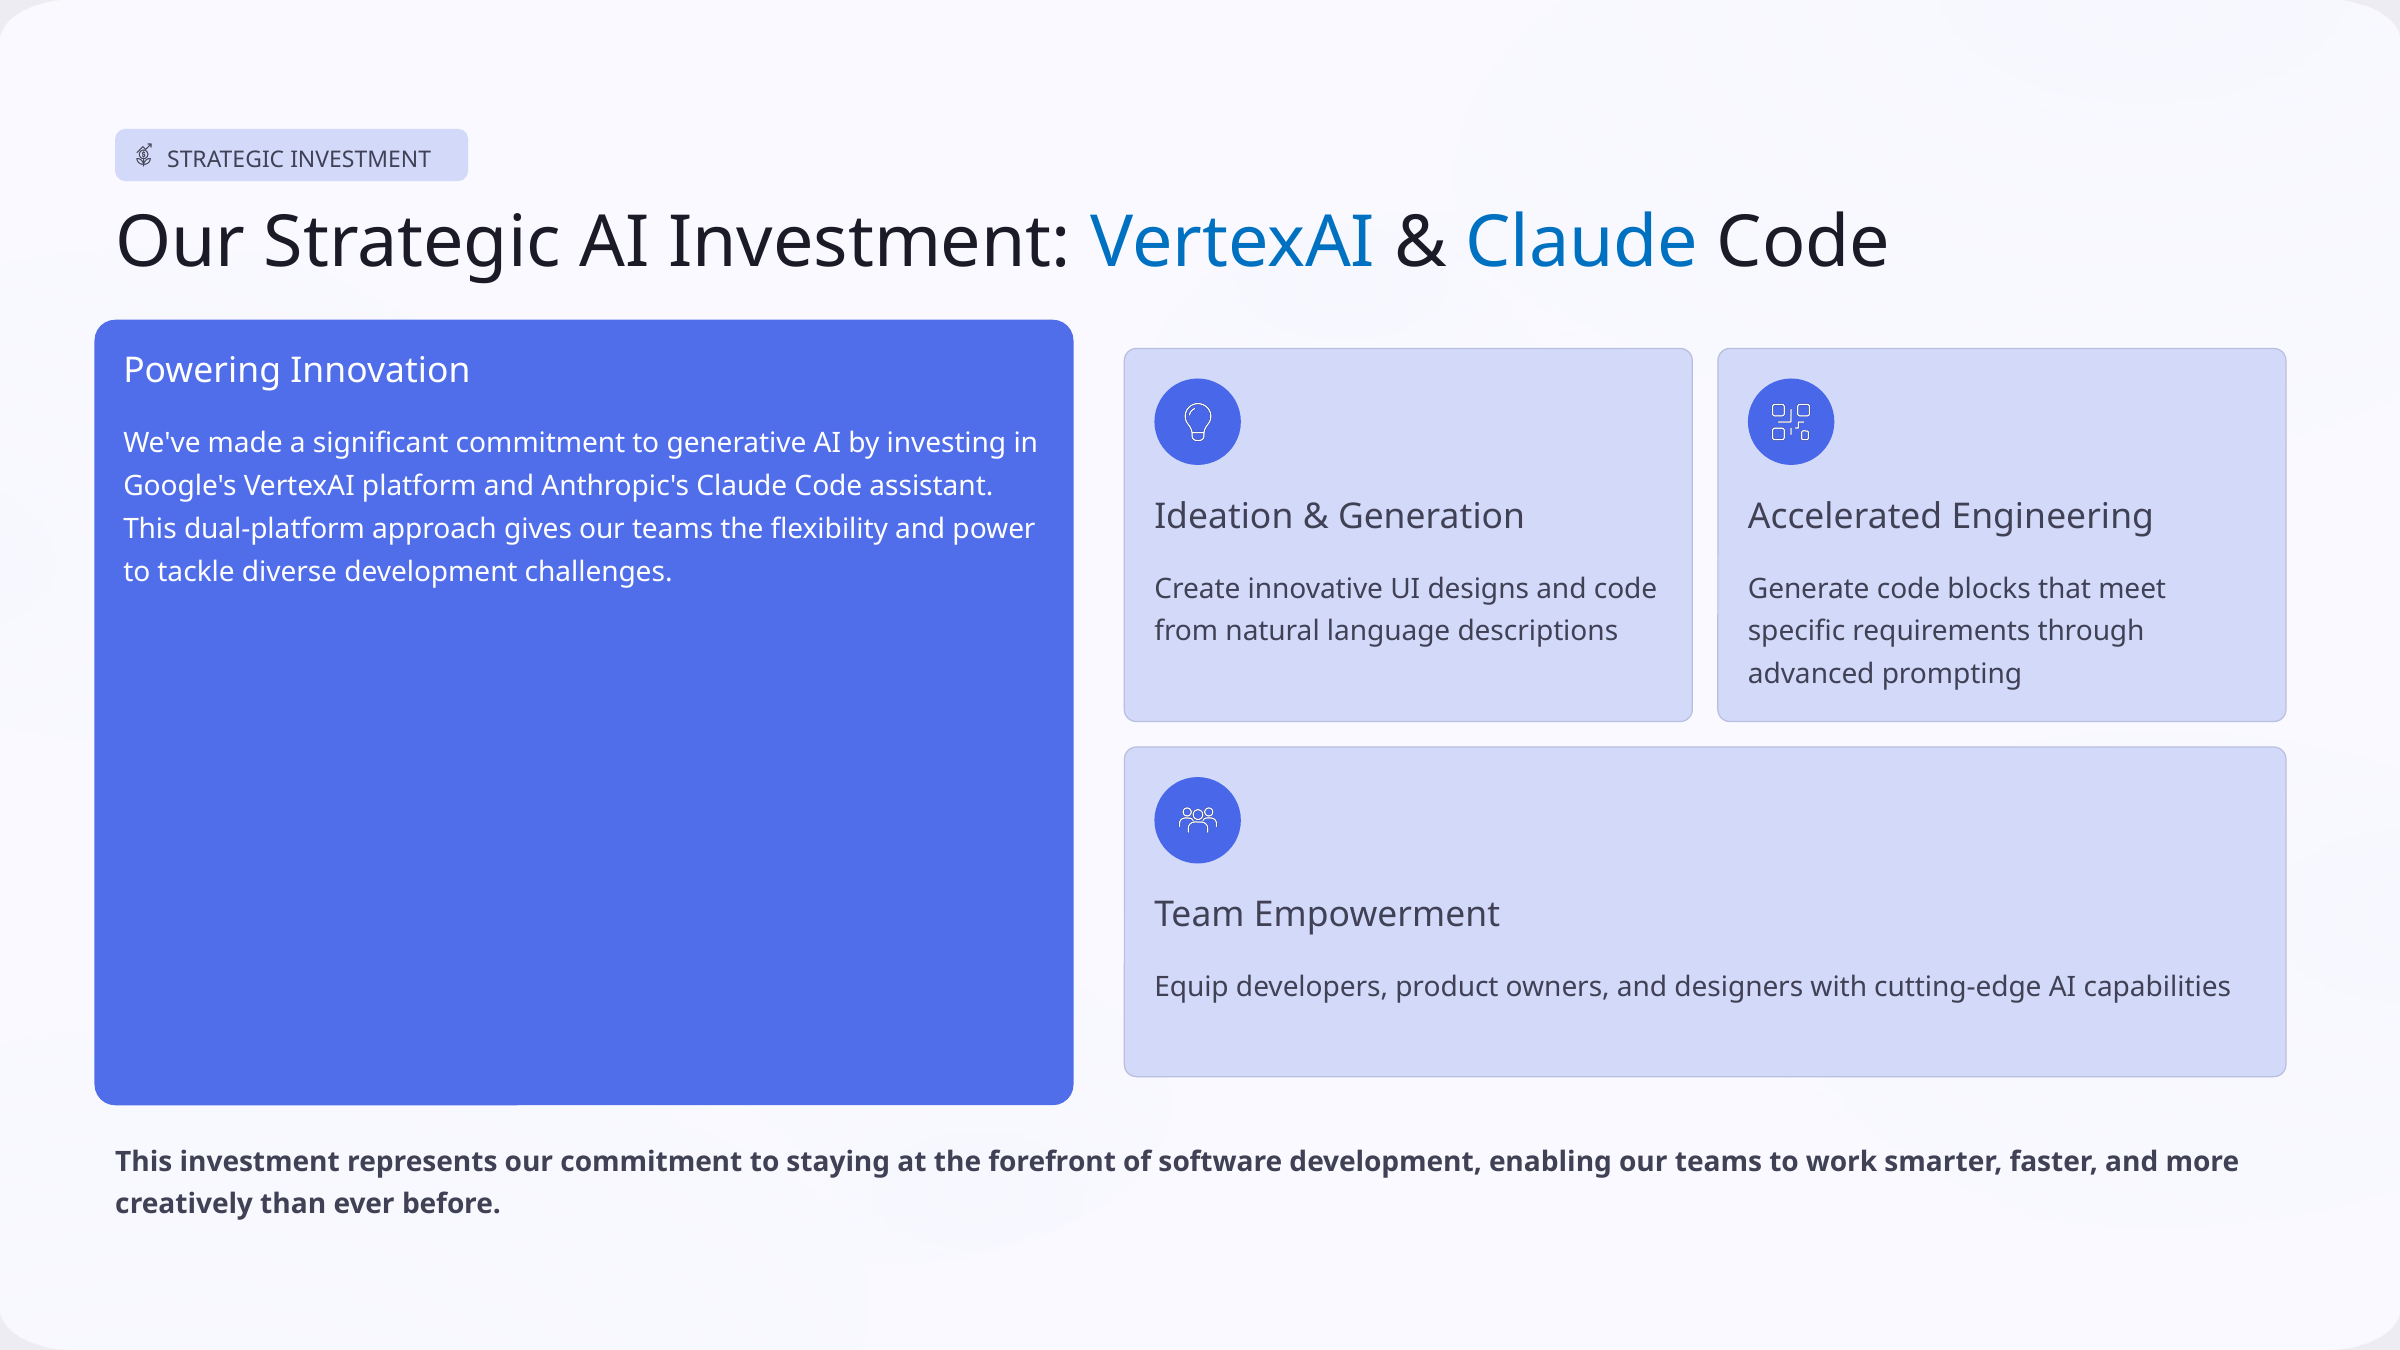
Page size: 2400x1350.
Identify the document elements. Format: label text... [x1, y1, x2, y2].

text_box Our Strategic AI Investment: VertexAI & Claude Code [115, 191, 1892, 282]
text_box Create innovative UI designs and code from natural language descriptions [1154, 561, 1663, 692]
text_box Accelerated Engineering [1747, 490, 2125, 536]
text_box Powering Innovation [123, 345, 484, 391]
text_box [94, 319, 1074, 1106]
text_box We've made a significant commitment to generative AI by investing in Google's VertexAI platform and Anthropic's Claude Code assistant. This dual-platform approach gives our teams the flexibility and power to tackle diverse development challenges. [123, 415, 1045, 590]
text_box Ideation & Generation [1154, 490, 1523, 536]
text_box [1154, 378, 1241, 465]
picture [1178, 800, 1218, 840]
text_box This investment represents our commitment to staying at the forefront of software development, enabling our teams to work smarter, faster, and more creatively than ever before. [115, 1133, 2285, 1221]
text_box Equip developers, product owners, and designers with cutting-edge AI capabilities [1154, 959, 2256, 1047]
text_box [1154, 777, 1241, 864]
text_box [1747, 378, 1835, 465]
picture [1771, 402, 1811, 442]
text_box [115, 128, 469, 182]
text_box STRATEGIC INVESTMENT [167, 137, 451, 173]
text_box [1124, 348, 1693, 722]
text_box Team Empowerment [1154, 889, 1515, 935]
picture [132, 143, 156, 167]
picture [1178, 402, 1218, 442]
text_box [1124, 746, 2286, 1077]
text_box Generate code blocks that meet specific requirements through advanced prompting [1747, 561, 2256, 692]
text_box [1717, 348, 2286, 722]
